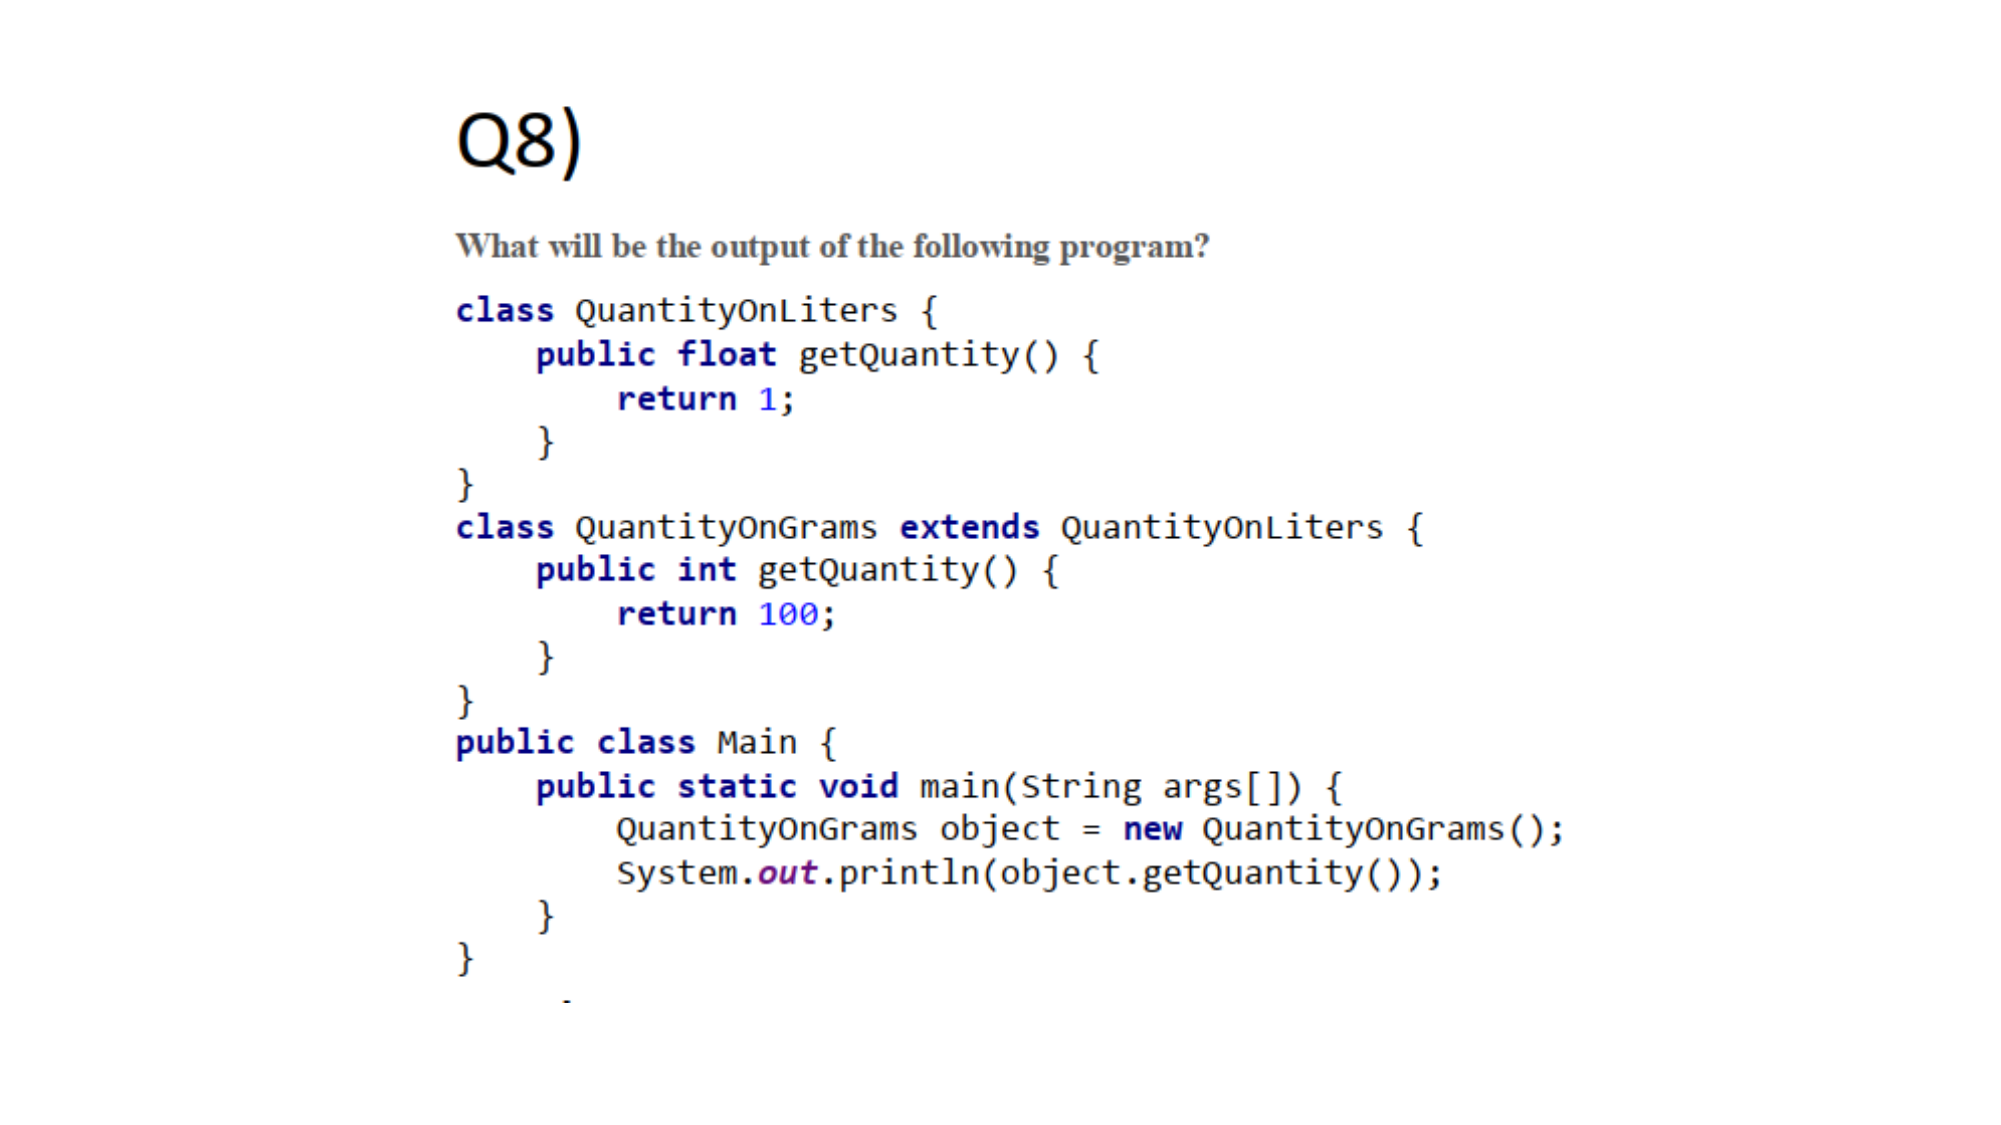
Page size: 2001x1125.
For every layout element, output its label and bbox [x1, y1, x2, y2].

picture [388, 67, 1612, 1003]
